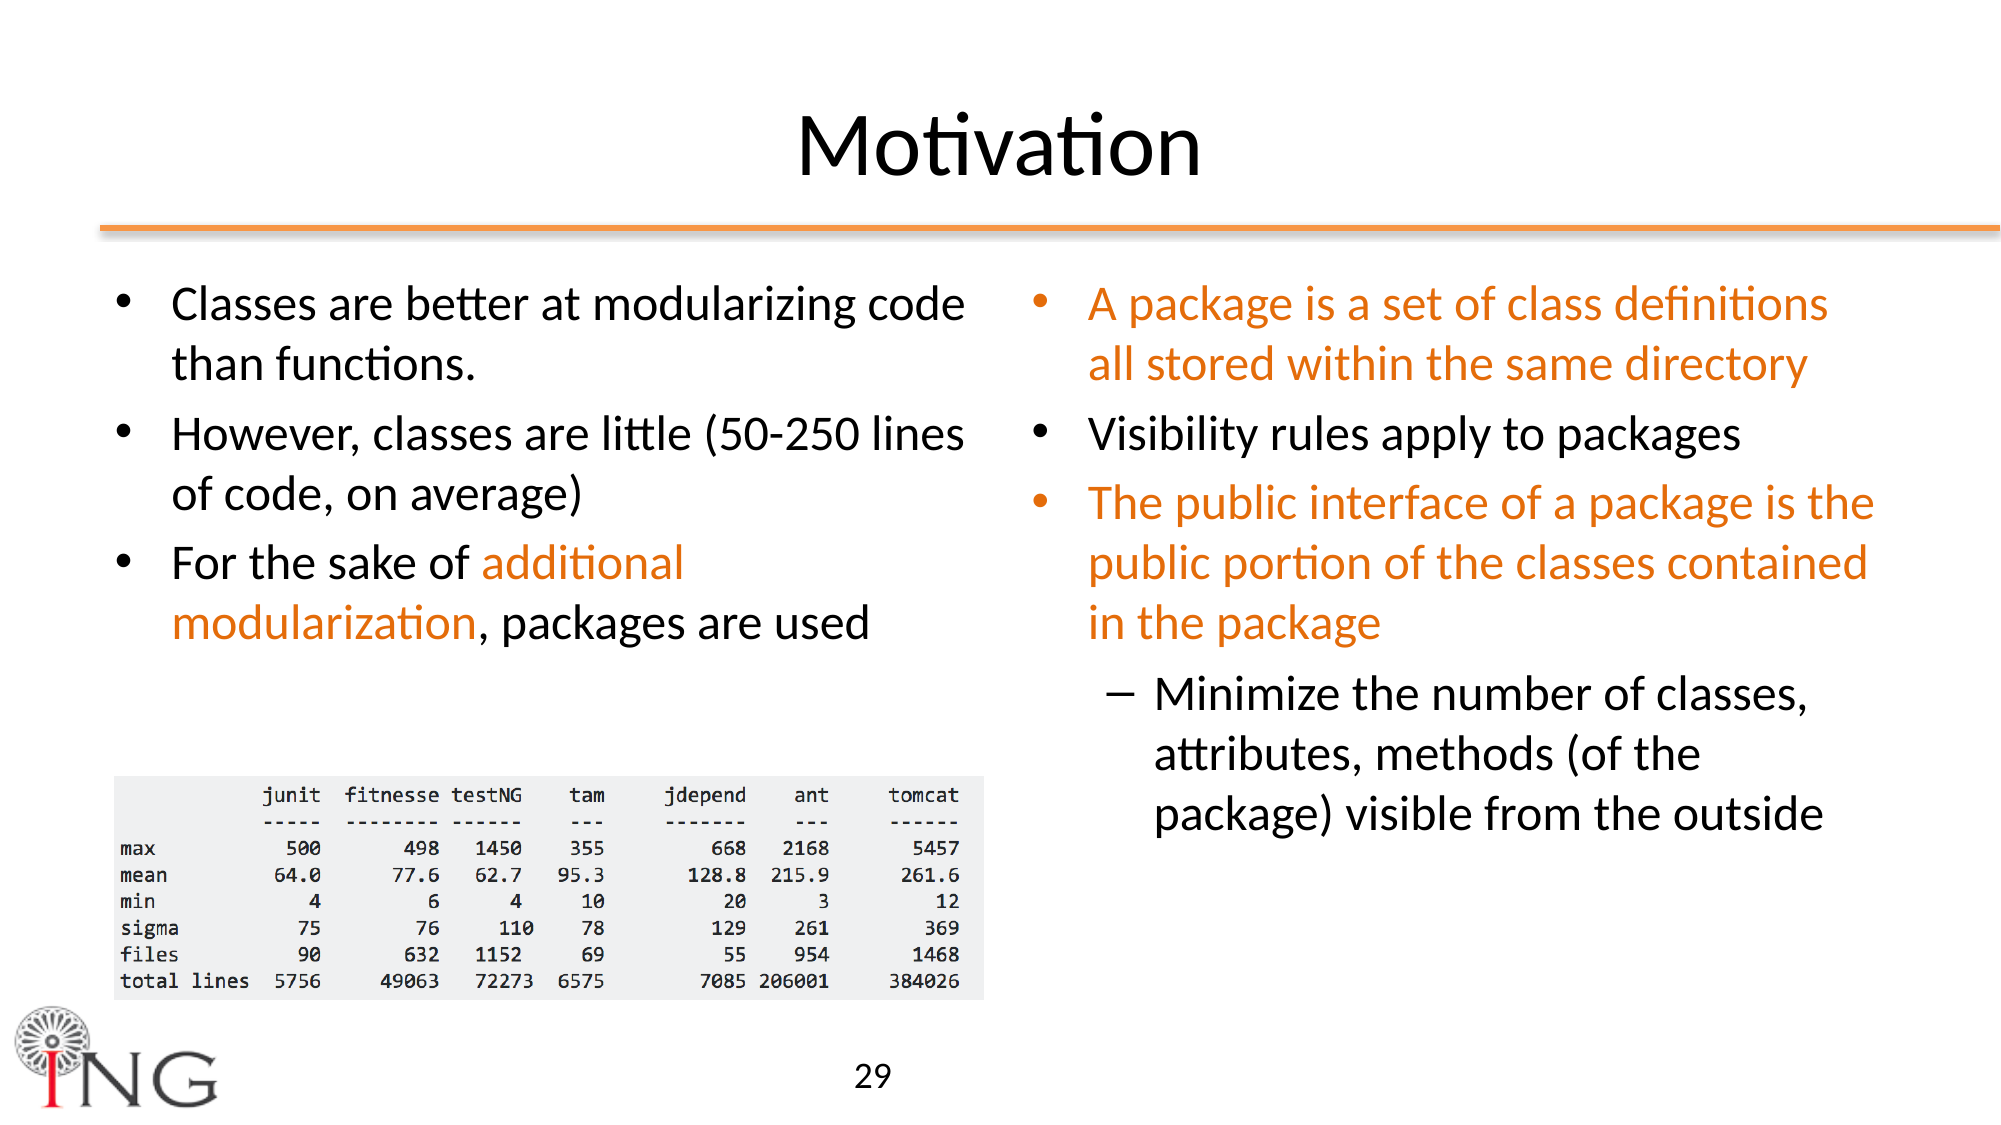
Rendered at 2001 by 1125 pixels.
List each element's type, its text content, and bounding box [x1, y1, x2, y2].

slide_number 29 [839, 1043, 1900, 1104]
list Classes are better at modularizing code than functions. However, classes are little (50-250 lines of code, on average) For the sake of additional modularization, packages are used [99, 262, 984, 1005]
title Motivation [99, 45, 1900, 233]
picture [113, 776, 984, 1000]
list A package is a set of class definitions all stored within the same directory Visibility rules apply to packages The public interface of a package is the public portion of the classes contained in the package Minimize the number of classes, attributes, methods (of the package) visible from the outside [1016, 262, 1900, 1005]
picture [0, 987, 244, 1125]
